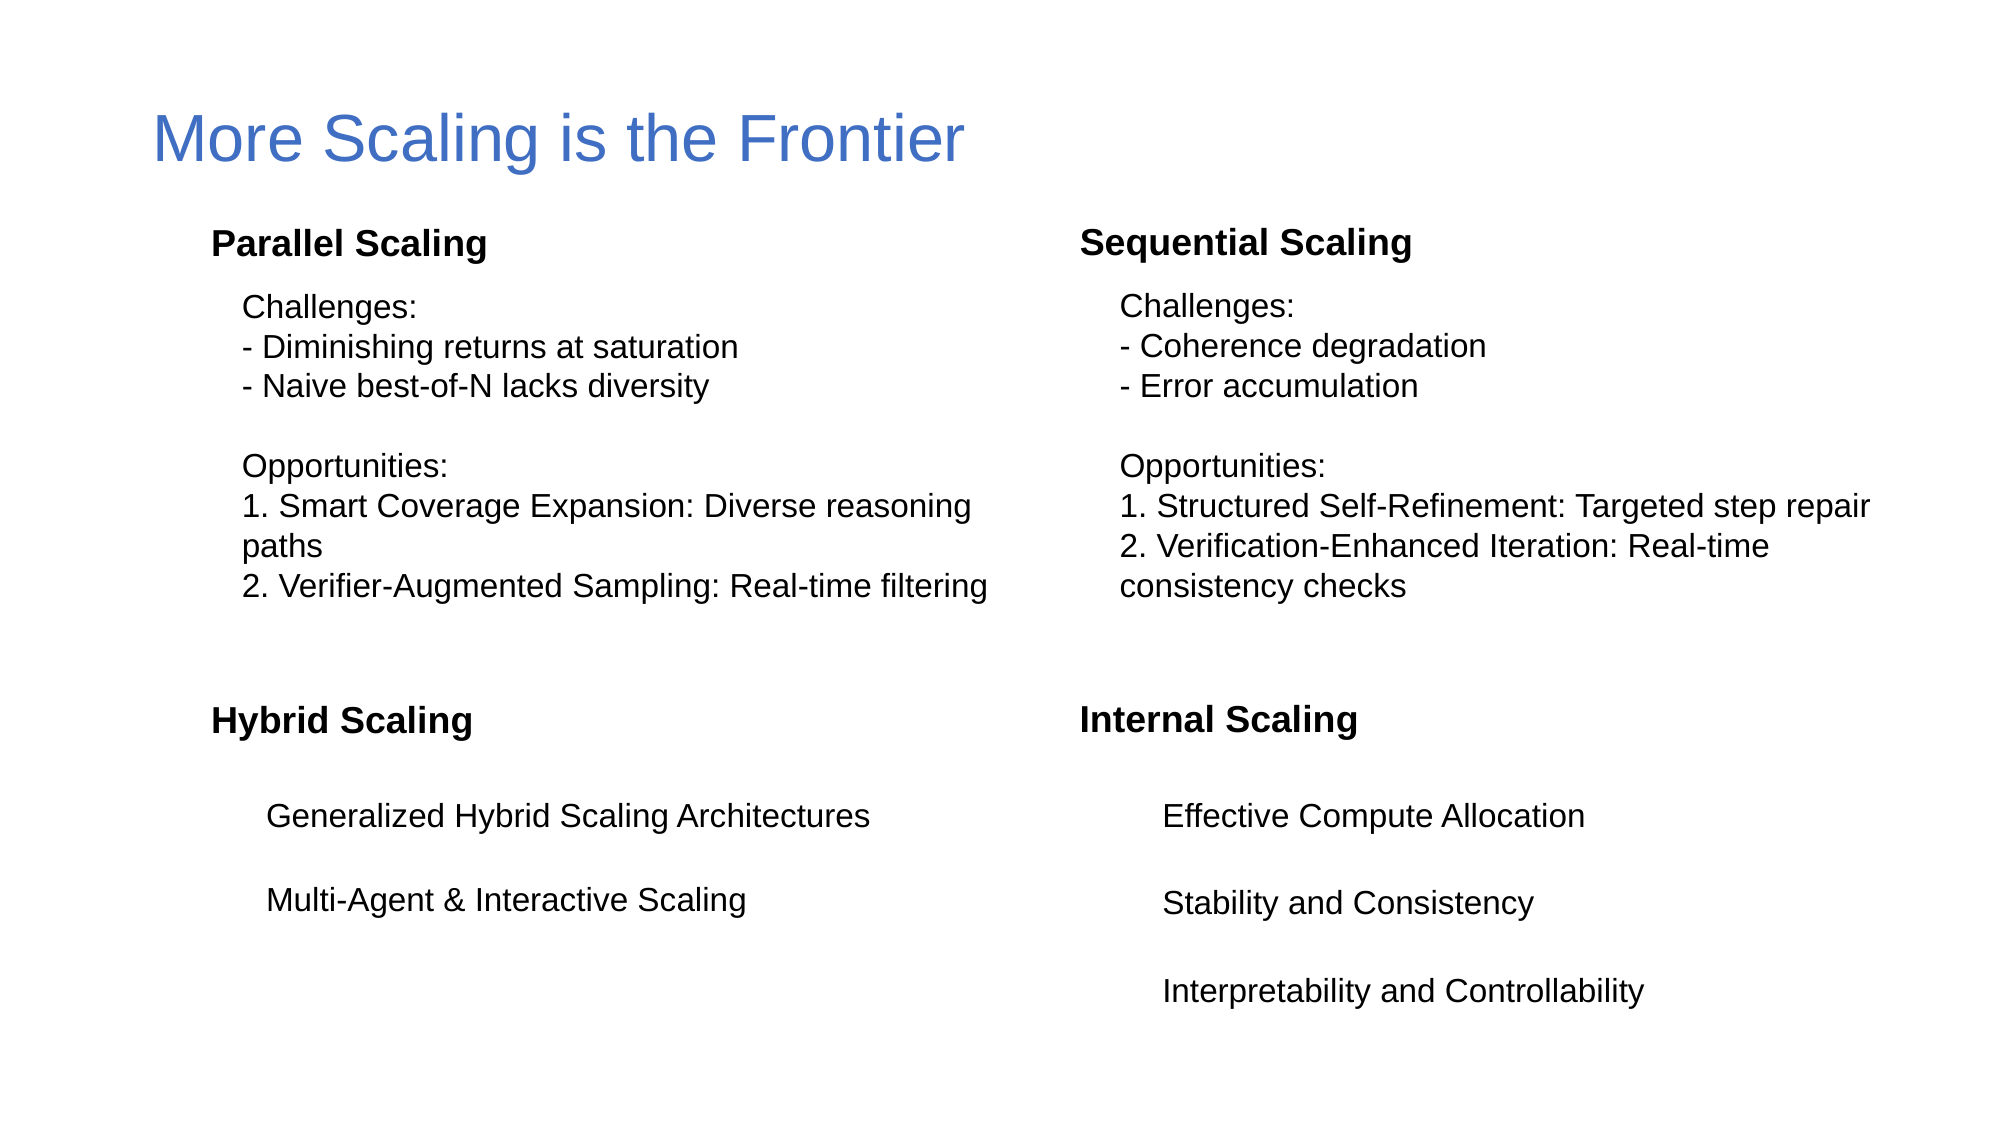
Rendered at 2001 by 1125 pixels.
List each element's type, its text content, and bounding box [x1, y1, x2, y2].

text_box Generalized Hybrid Scaling Architectures [251, 786, 997, 842]
text_box Sequential Scaling [1065, 210, 1429, 271]
text_box Challenges: - Coherence degradation - Error accumulation Opportunities: 1. Structured Self-Refinement: Targeted step repair 2. Verification-Enhanced Iteration: Real-time consistency checks [1104, 277, 1909, 612]
title More Scaling is the Frontier [137, 59, 1863, 220]
text_box Interpretability and Controllability [1147, 961, 1705, 1017]
text_box Parallel Scaling [196, 211, 504, 272]
text_box Internal Scaling [1064, 688, 1375, 748]
text_box Multi-Agent & Interactive Scaling [251, 871, 879, 926]
text_box Stability and Consistency [1147, 874, 1585, 929]
text_box Challenges: - Diminishing returns at saturation - Naive best-of-N lacks diversity Opportunities: 1. Smart Coverage Expansion: Diverse reasoning paths 2. Verifier-Augmented Sampling: Real-time filtering [227, 277, 1021, 612]
text_box Effective Compute Allocation [1147, 786, 1693, 842]
text_box Hybrid Scaling [196, 689, 489, 749]
